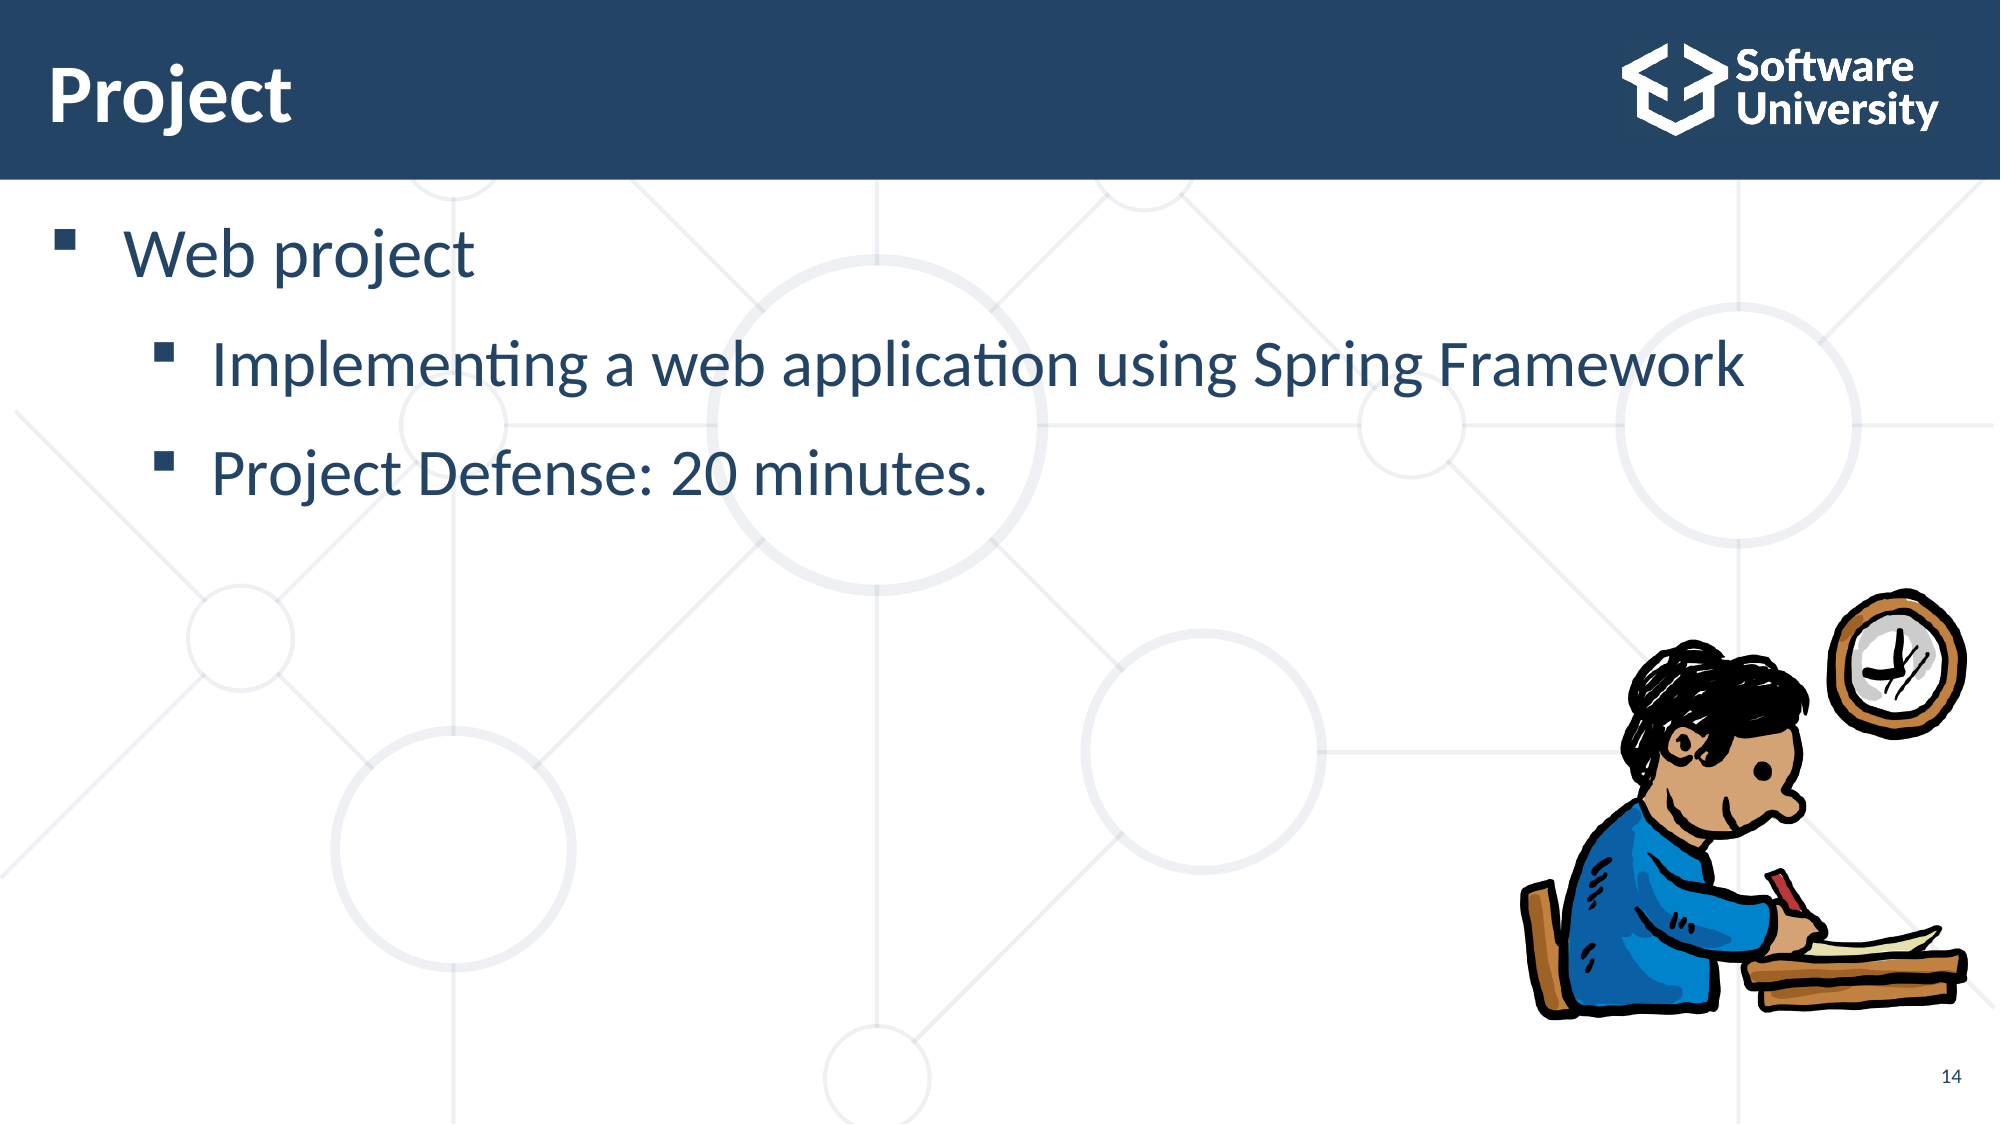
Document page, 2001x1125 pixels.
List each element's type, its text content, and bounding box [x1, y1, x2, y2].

slide_number 14 [1897, 1049, 1968, 1101]
picture [1622, 43, 1939, 136]
list Web project Implementing a web application using Spring Framework Project Defense: 20 minutes. [31, 196, 1970, 1050]
title Project [31, 16, 1591, 162]
picture [1520, 580, 1968, 1029]
